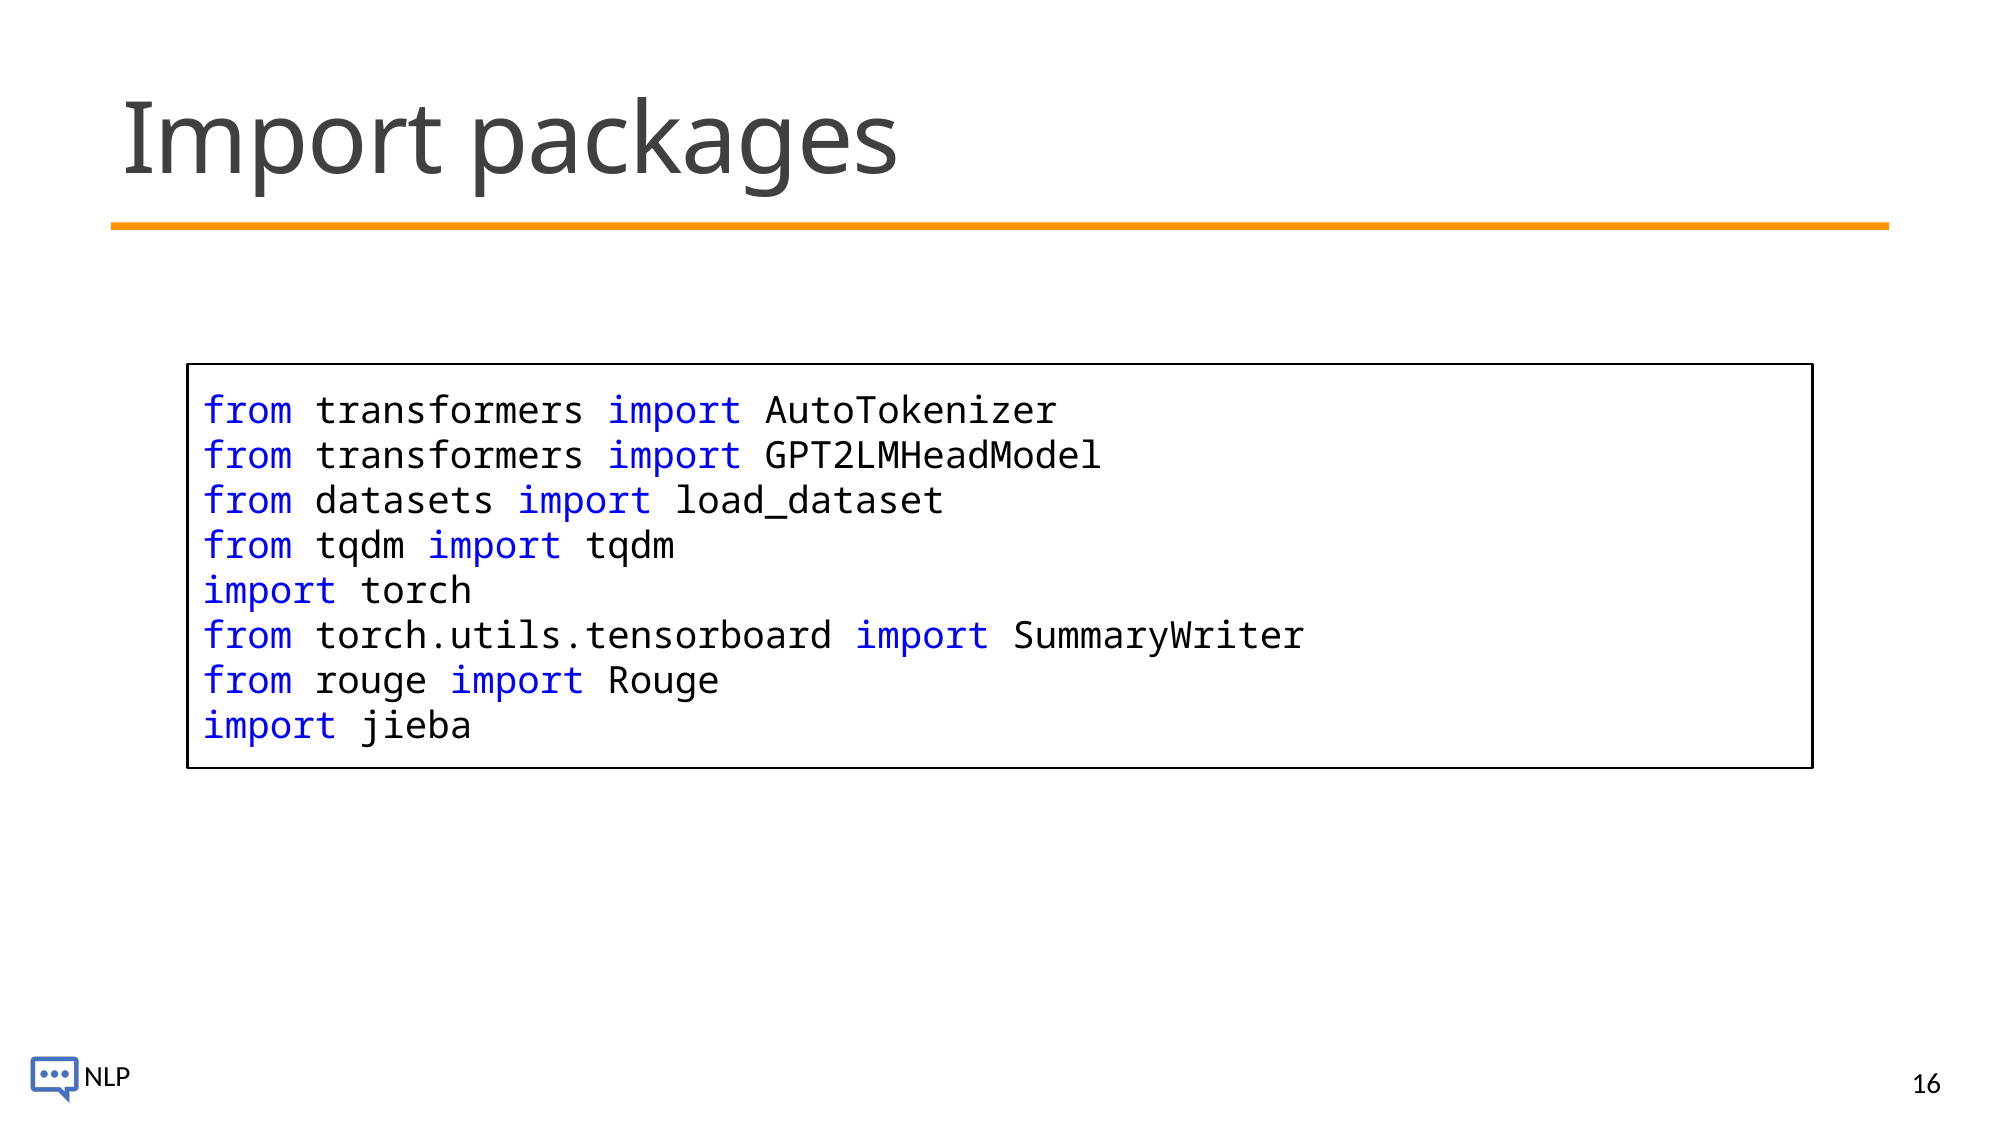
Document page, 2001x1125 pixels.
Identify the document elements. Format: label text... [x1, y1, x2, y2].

title Import packages [107, 58, 1899, 228]
picture [23, 1047, 86, 1110]
text_box from transformers import AutoTokenizer from transformers import GPT2LMHeadModel from datasets import load_dataset from tqdm import tqdm import torch from torch.utils.tensorboard import SummaryWriter from rouge import Rouge import jieba [186, 363, 1814, 769]
slide_number 16 [1740, 1052, 1957, 1113]
